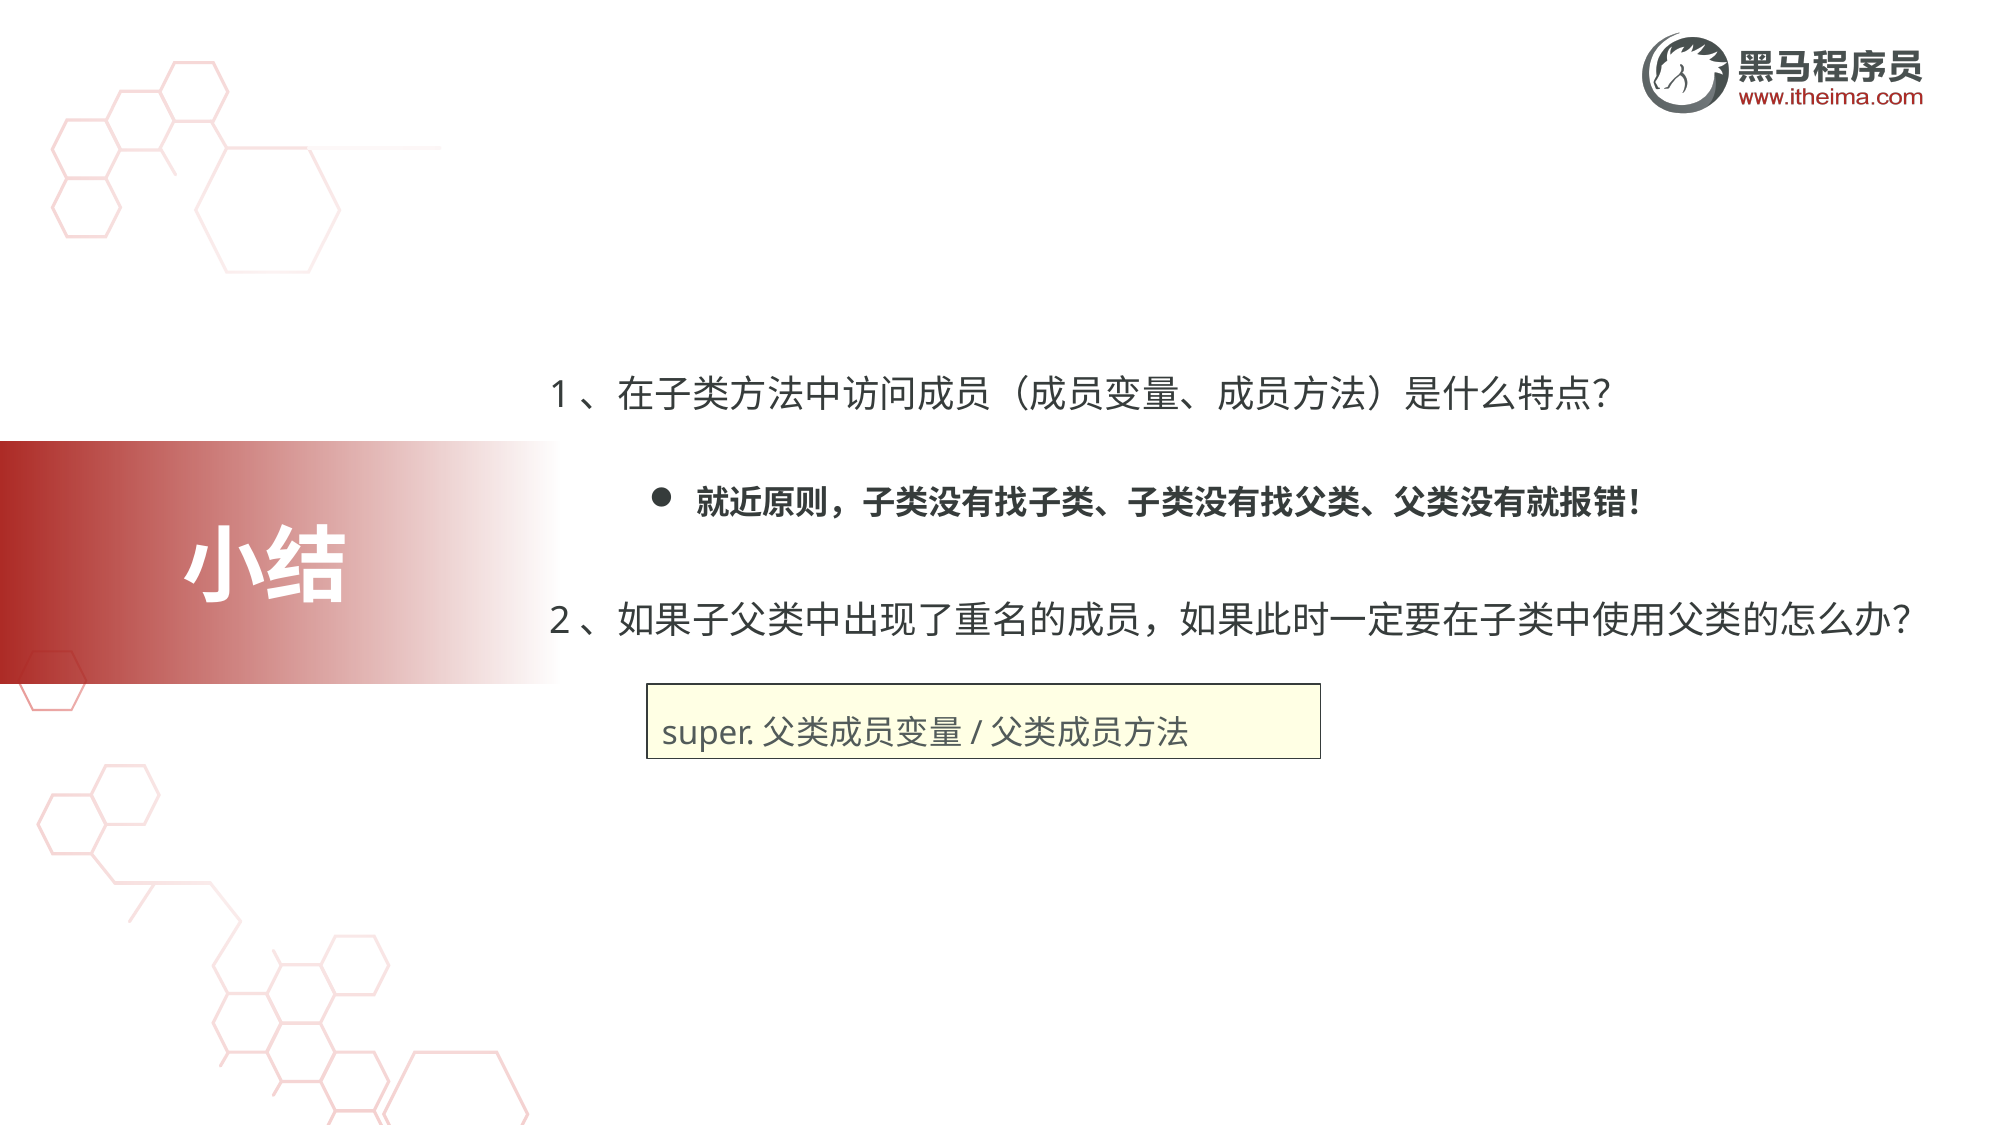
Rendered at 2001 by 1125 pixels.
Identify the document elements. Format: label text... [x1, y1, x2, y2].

text_box 1、在子类方法中访问成员（成员变量、成员方法）是什么特点？ 就近原则，子类没有找子类、子类没有找父类、父类没有就报错！ 2、如果子父类中出现了重名的成员，如果此时一定要在子类中使用父类的怎么办？ [534, 295, 1981, 804]
text_box super.父类成员变量/父类成员方法 [647, 683, 1321, 759]
picture [1633, 24, 1937, 125]
